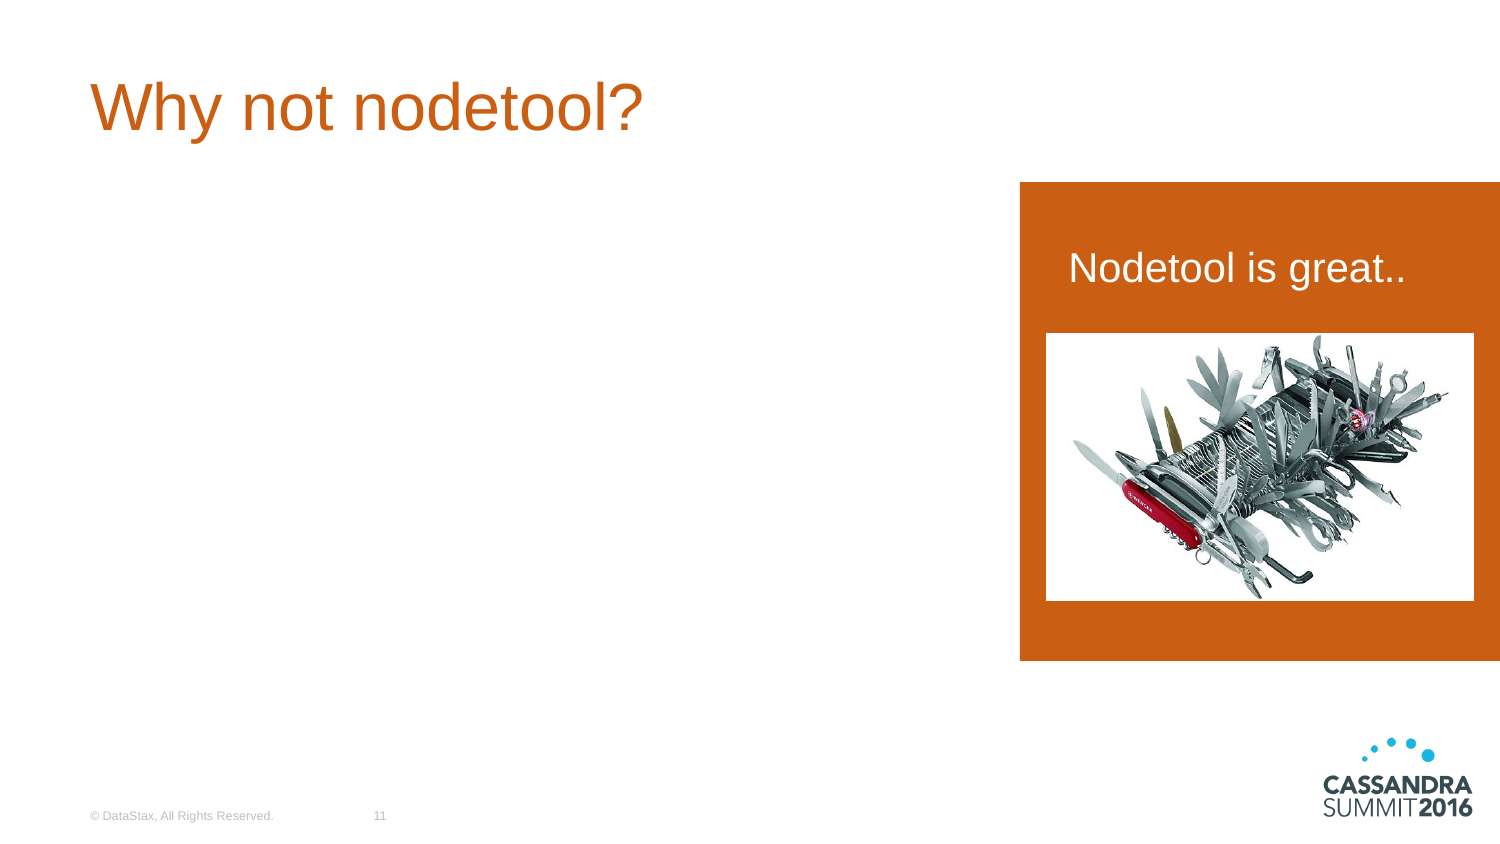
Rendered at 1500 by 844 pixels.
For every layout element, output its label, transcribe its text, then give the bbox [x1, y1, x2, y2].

picture [1046, 333, 1474, 602]
title Why not nodetool? [75, 33, 1425, 175]
slide_number ‹#› [346, 793, 414, 839]
picture [1320, 734, 1475, 819]
list Nodetool is great.. [1053, 232, 1467, 292]
footer © DataStax, All Rights Reserved. [75, 793, 337, 839]
